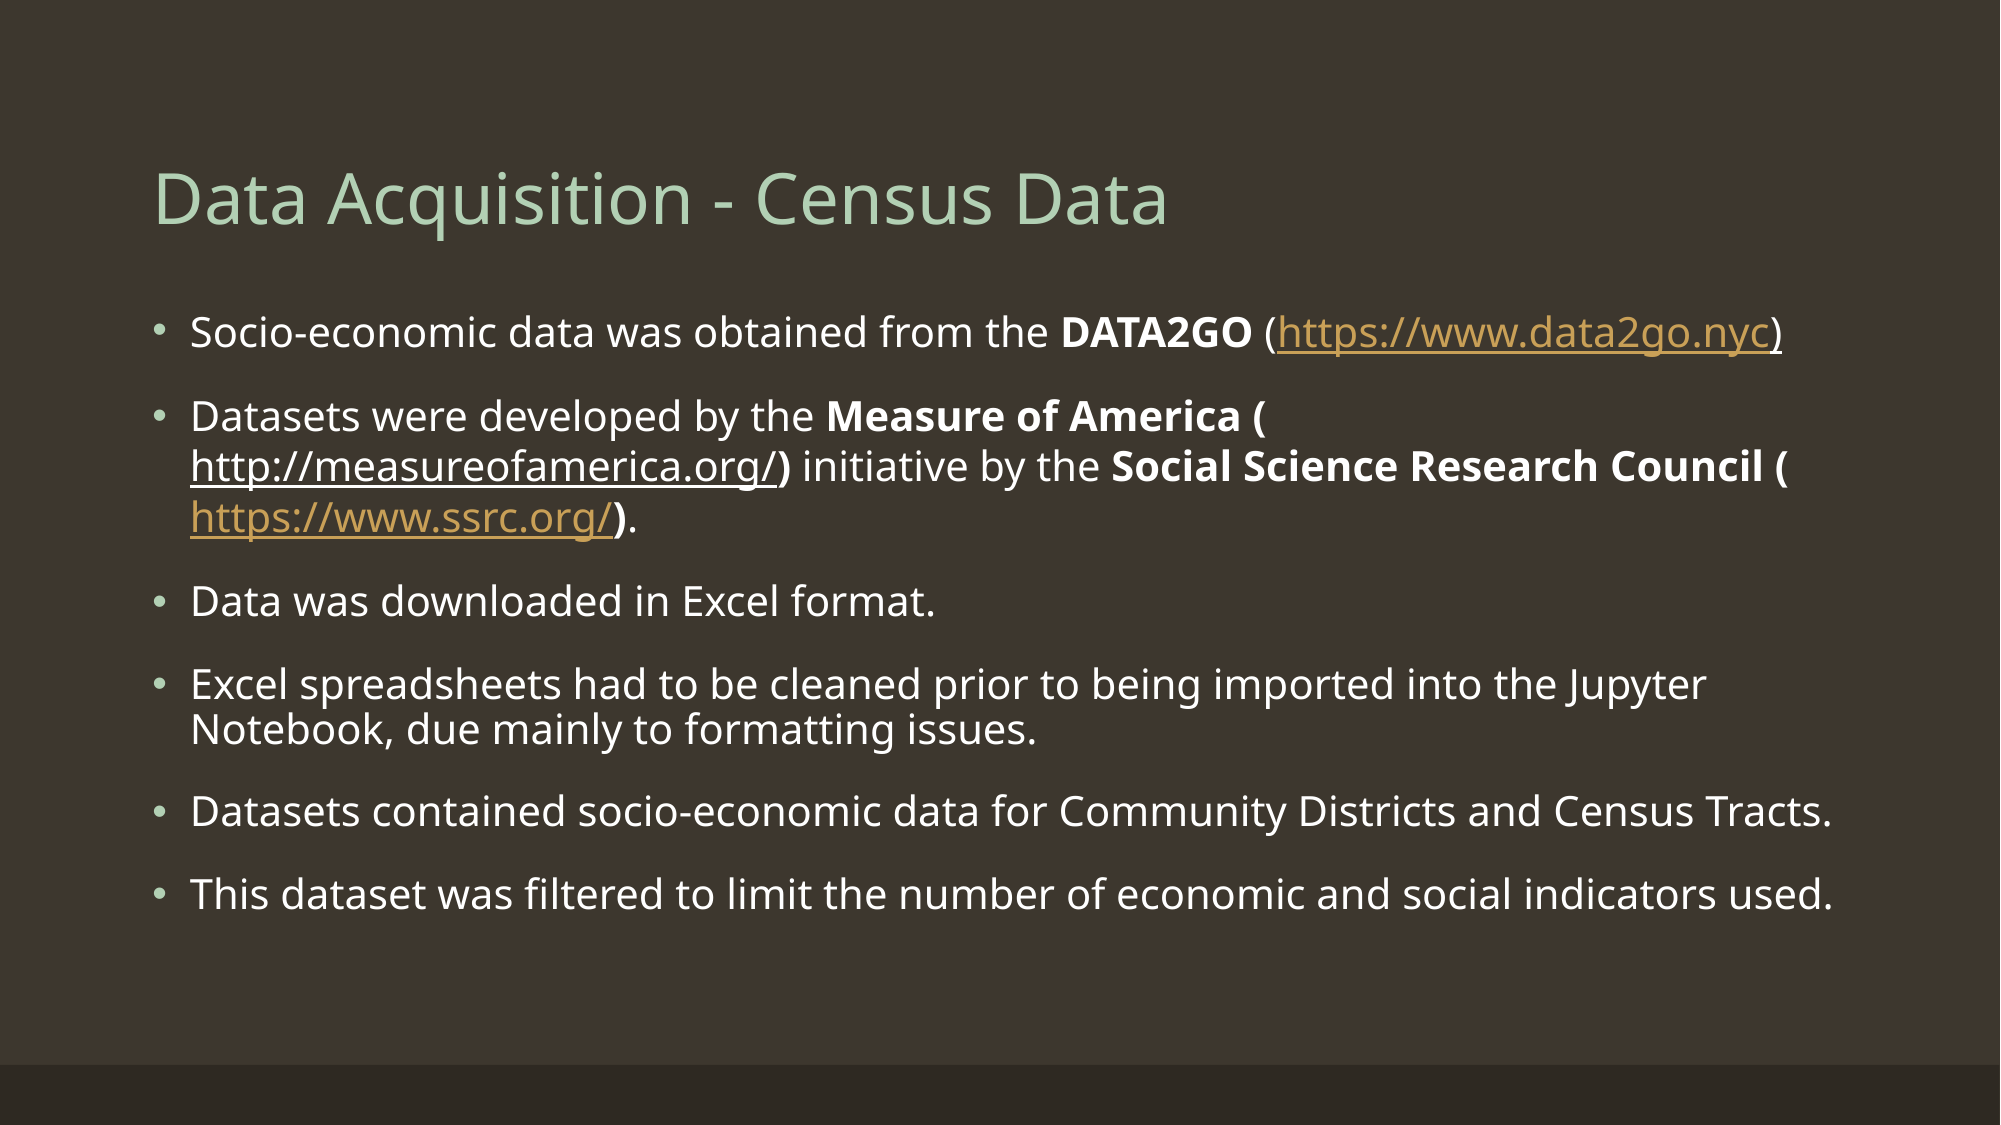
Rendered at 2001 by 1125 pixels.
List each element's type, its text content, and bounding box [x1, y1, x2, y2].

title Data Acquisition - Census Data [137, 59, 1863, 248]
list Socio-economic data was obtained from the DATA2GO (https://www.data2go.nyc) Datasets were developed by the Measure of America (http://measureofamerica.org/) initiative by the Social Science Research Council (https://www.ssrc.org/). Data was downloaded in Excel format. Excel spreadsheets had to be cleaned prior to being imported into the Jupyter Notebook, due mainly to formatting issues. Datasets contained socio-economic data for Community Districts and Census Tracts. This dataset was filtered to limit the number of economic and social indicators used. [137, 299, 1863, 1014]
